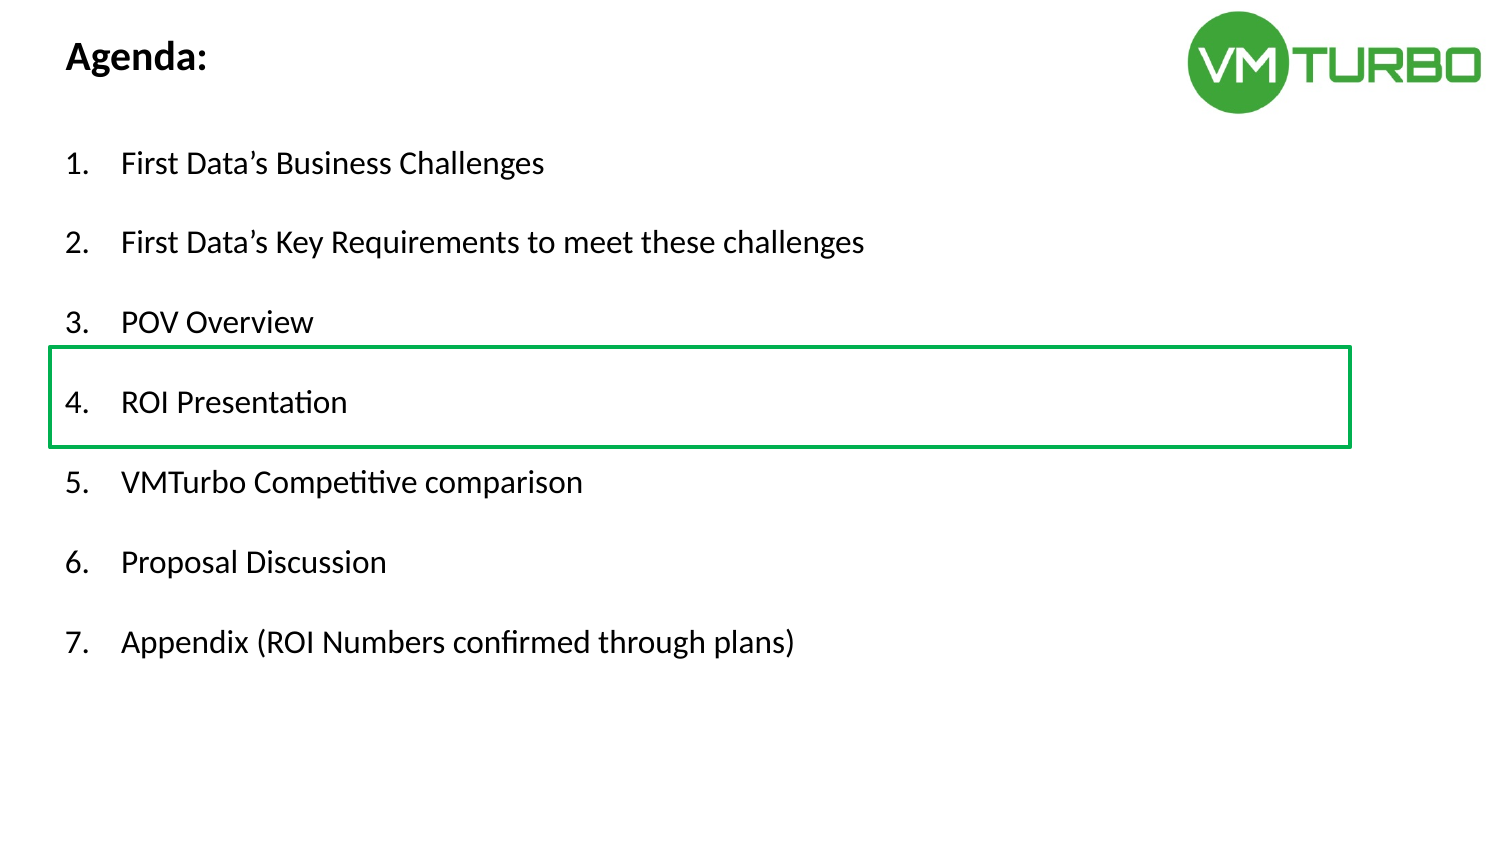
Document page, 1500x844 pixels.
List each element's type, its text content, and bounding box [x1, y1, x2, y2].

text_box First Data’s Business Challenges First Data’s Key Requirements to meet these challenges POV Overview ROI Presentation VMTurbo Competitive comparison Proposal Discussion Appendix (ROI Numbers confirmed through plans) [49, 133, 1413, 708]
picture [1186, 9, 1488, 123]
text_box Agenda: [50, 21, 224, 132]
